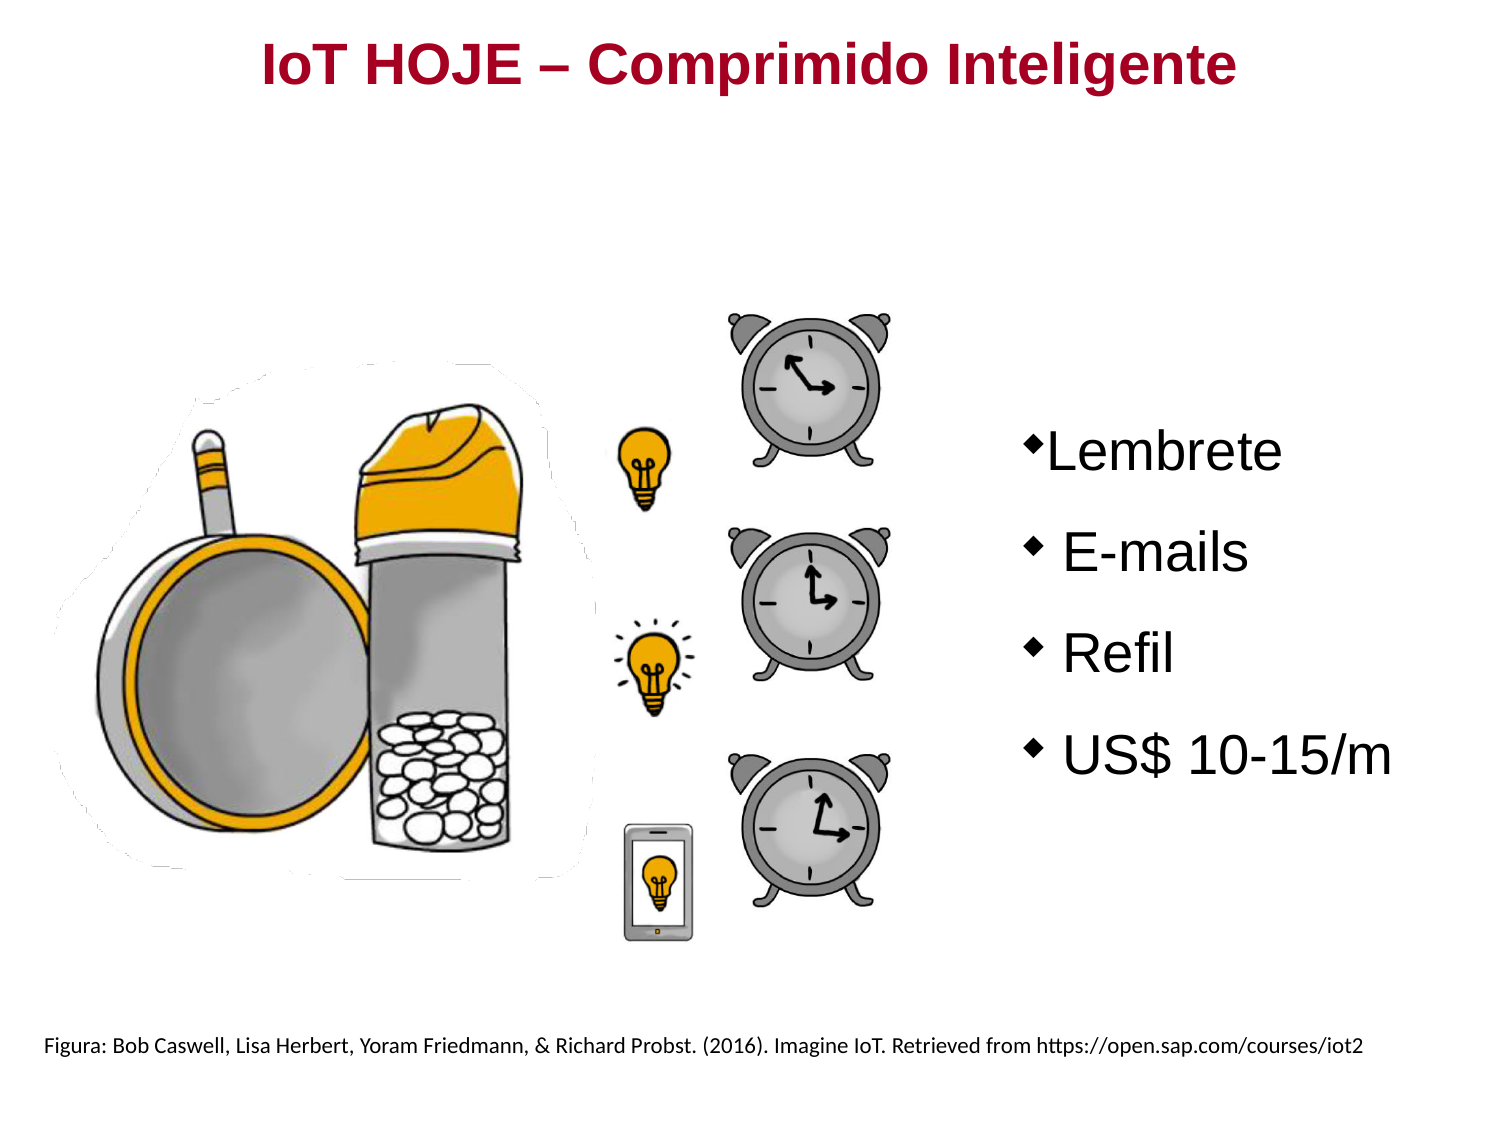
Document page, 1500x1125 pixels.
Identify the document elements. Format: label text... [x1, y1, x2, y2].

text_box Figura: Bob Caswell, Lisa Herbert, Yoram Friedmann, & Richard Probst. (2016). Imagine IoT. Retrieved from https://open.sap.com/courses/iot2 [29, 1023, 1477, 1066]
text_box IoT HOJE – Comprimido Inteligente [246, 19, 1254, 105]
picture [53, 282, 921, 959]
text_box Lembrete E-mails Refil US$ 10-15/m [968, 372, 1466, 794]
